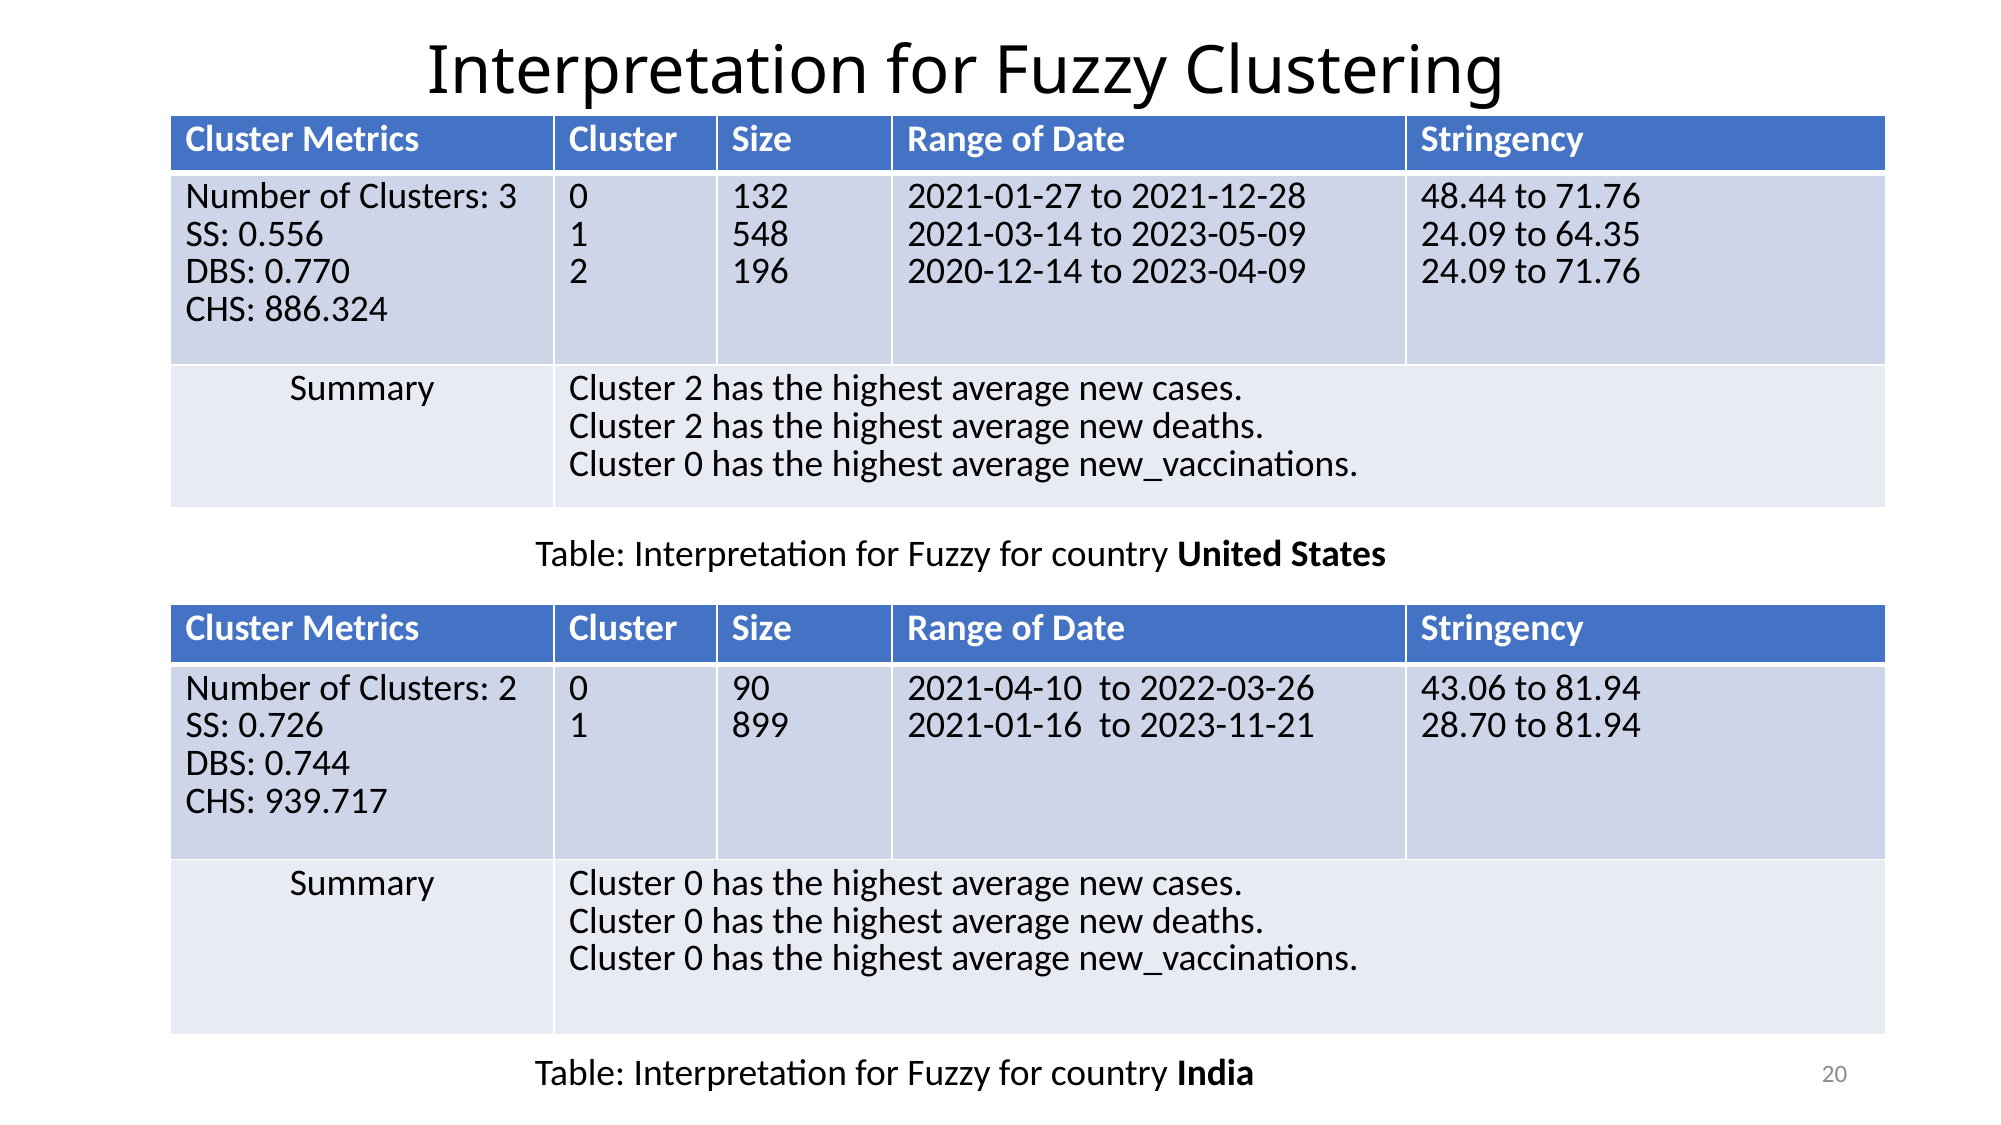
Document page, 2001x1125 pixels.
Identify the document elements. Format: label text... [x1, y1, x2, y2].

table_header Size [718, 605, 891, 662]
table_cell Number of Clusters: 3 SS: 0.556 DBS: 0.770 CHS: 886.324 [171, 176, 553, 364]
table_cell 0 1 [555, 667, 716, 859]
table_cell 43.06 to 81.94 28.70 to 81.94 [1407, 667, 1885, 859]
table_header Stringency [1407, 116, 1885, 170]
table_header Cluster Metrics [171, 605, 553, 662]
table_cell 2021-04-10 to 2022-03-26 2021-01-16 to 2023-11-21 [893, 667, 1405, 859]
table_cell 2021-01-27 to 2021-12-28 2021-03-14 to 2023-05-09 2020-12-14 to 2023-04-09 [893, 176, 1405, 364]
table_cell Cluster 2 has the highest average new cases. Cluster 2 has the highest average new deaths. Cluster 0 has the highest average new_vaccinations. [555, 366, 1885, 507]
table_cell 0 1 2 [555, 176, 716, 364]
table_header Stringency [1407, 605, 1885, 662]
table_header Range of Date [893, 605, 1405, 662]
text_box Table: Interpretation for Fuzzy for country United States [520, 521, 1402, 581]
table_cell Number of Clusters: 2 SS: 0.726 DBS: 0.744 CHS: 939.717 [171, 667, 553, 859]
table_cell Cluster 0 has the highest average new cases. Cluster 0 has the highest average new deaths. Cluster 0 has the highest average new_vaccinations. [555, 860, 1885, 1034]
table_cell 90 899 [718, 667, 891, 859]
table_header Size [718, 116, 891, 170]
slide_number 20 [1412, 1042, 1863, 1103]
text_box Table: Interpretation for Fuzzy for country India [520, 1040, 1270, 1101]
table_cell Summary [171, 860, 553, 1034]
table_cell 132 548 196 [718, 176, 891, 364]
table_header Range of Date [893, 116, 1405, 170]
table_header Cluster [555, 605, 716, 662]
table_header Cluster [555, 116, 716, 170]
table_cell Summary [171, 366, 553, 507]
table_header Cluster Metrics [171, 116, 553, 170]
table_cell 48.44 to 71.76 24.09 to 64.35 24.09 to 71.76 [1407, 176, 1885, 364]
title Interpretation for Fuzzy Clustering [22, 0, 1912, 116]
